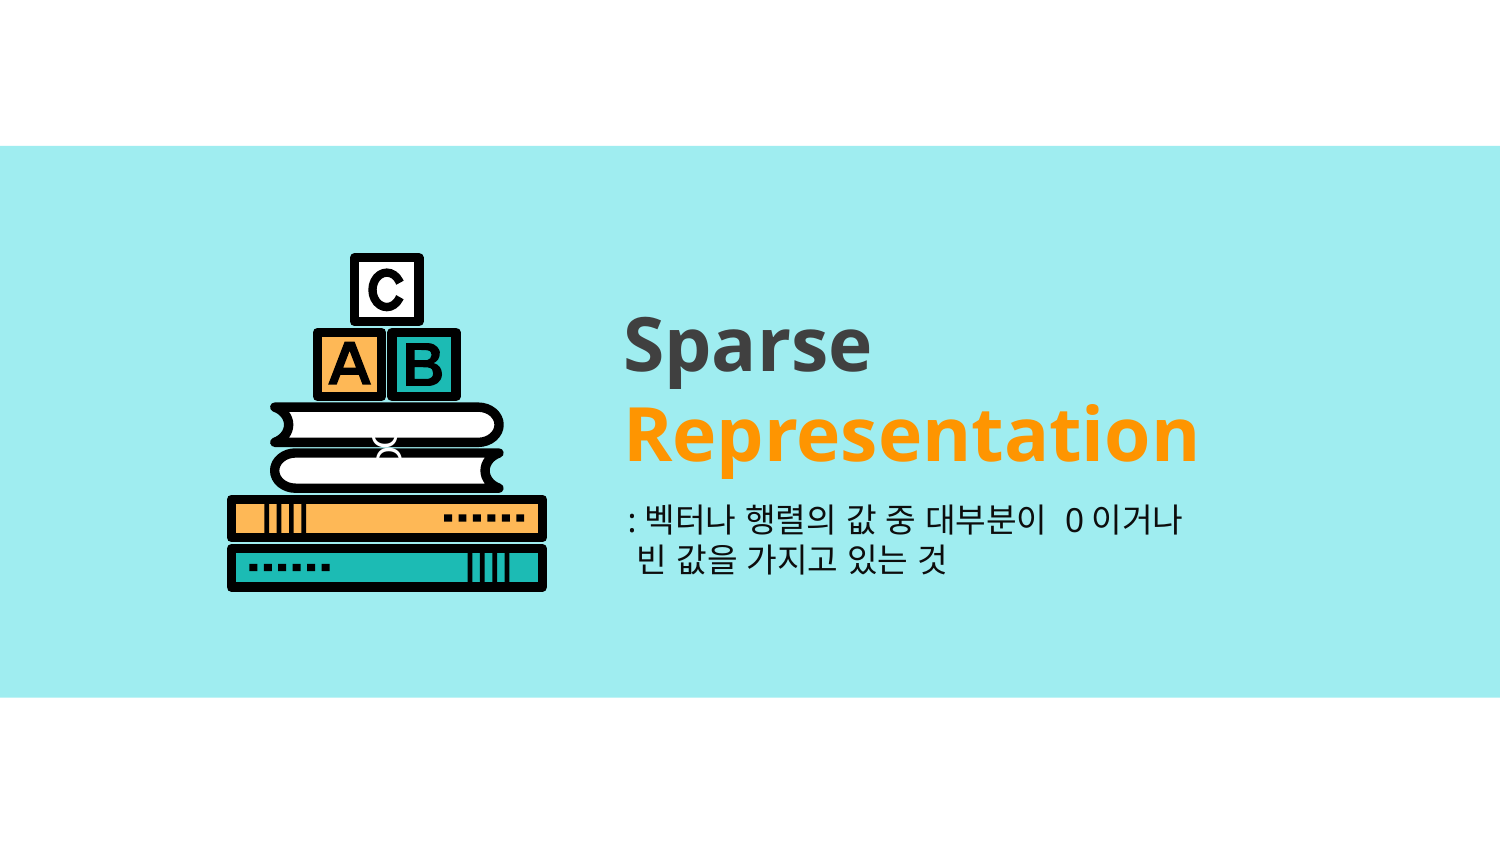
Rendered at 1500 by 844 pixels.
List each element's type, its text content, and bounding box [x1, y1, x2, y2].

text_box :벡터나 행렬의 값 중 대부분이 0이거나 빈 값을 가지고 있는 것 [612, 491, 1363, 587]
title Sparse Representation [608, 232, 1235, 540]
